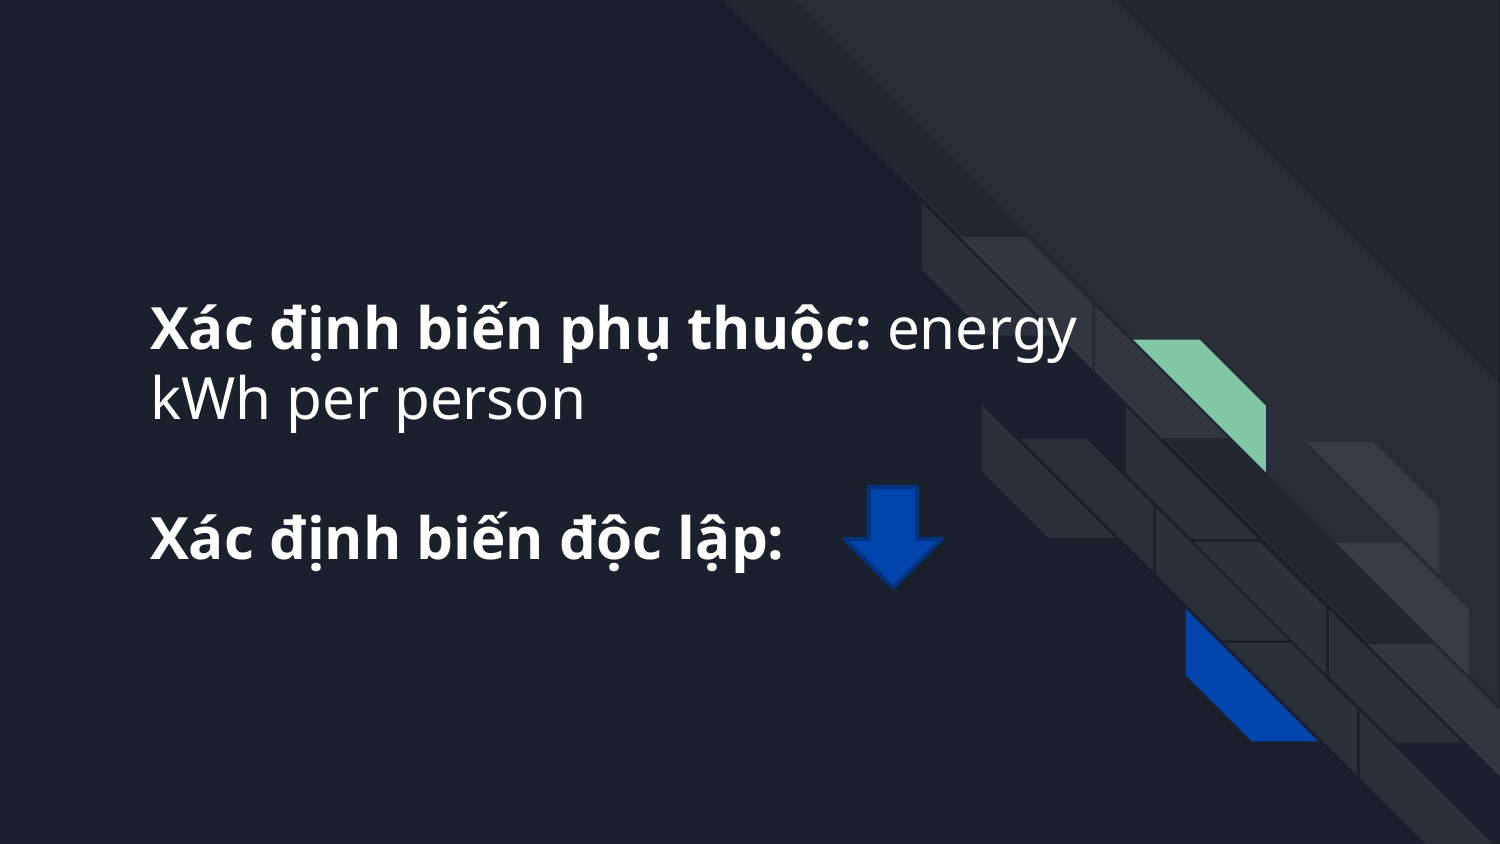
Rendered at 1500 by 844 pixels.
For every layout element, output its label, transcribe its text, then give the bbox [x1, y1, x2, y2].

text_box [844, 486, 942, 588]
title Xác định biến phụ thuộc: energy kWh per person Xác định biến độc lập: [135, 142, 1094, 720]
